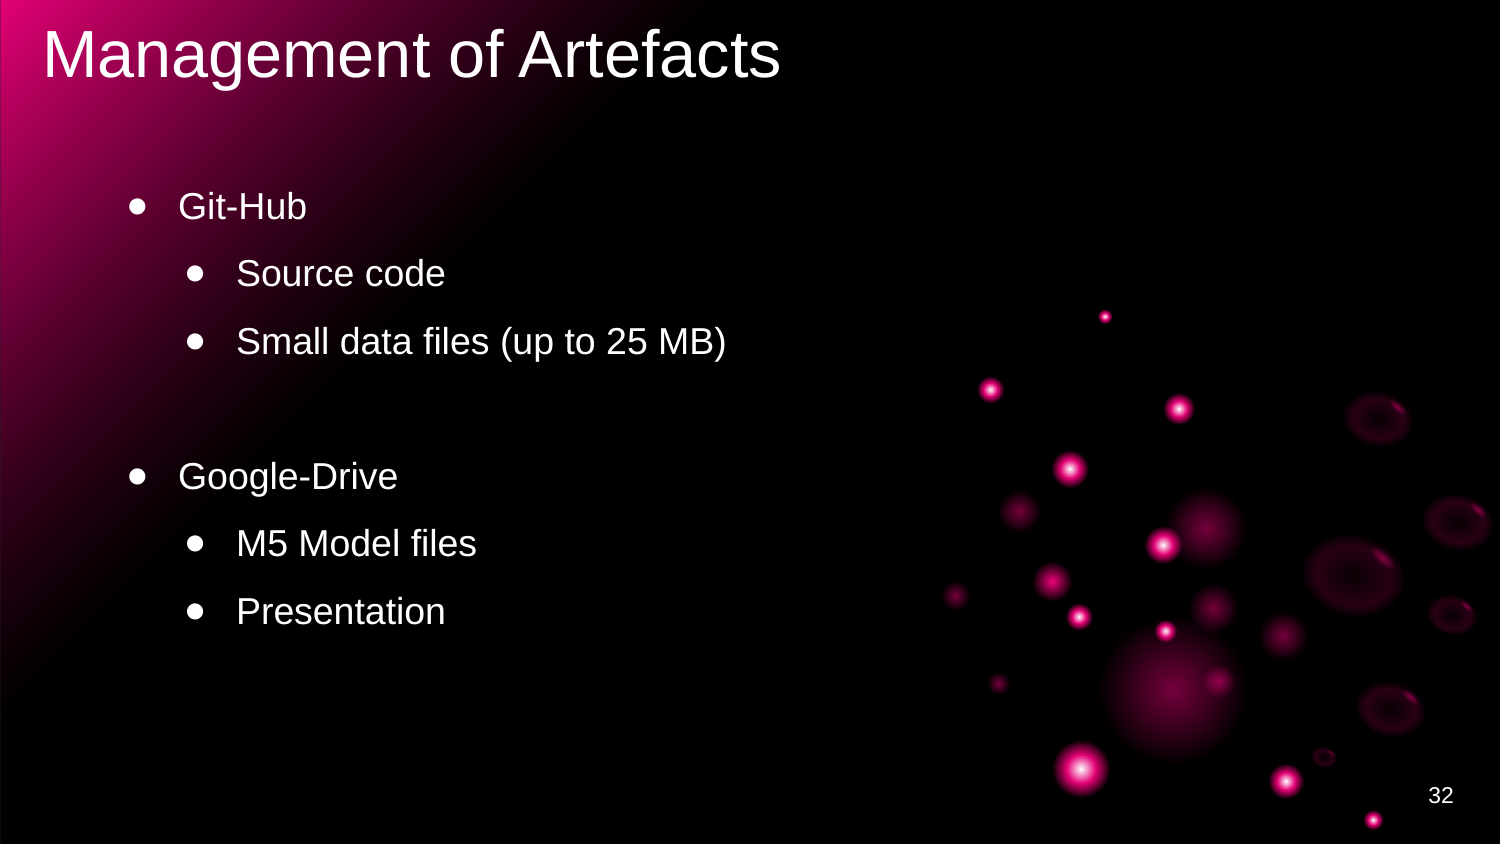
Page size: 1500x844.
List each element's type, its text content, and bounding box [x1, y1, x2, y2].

title Management of Artefacts [42, 20, 1458, 86]
picture [0, 0, 1500, 844]
list Git-Hub Source code Small data files (up to 25 MB) Google-Drive M5 Model files Presentation [103, 159, 1458, 685]
slide_number 32 [1406, 776, 1454, 813]
